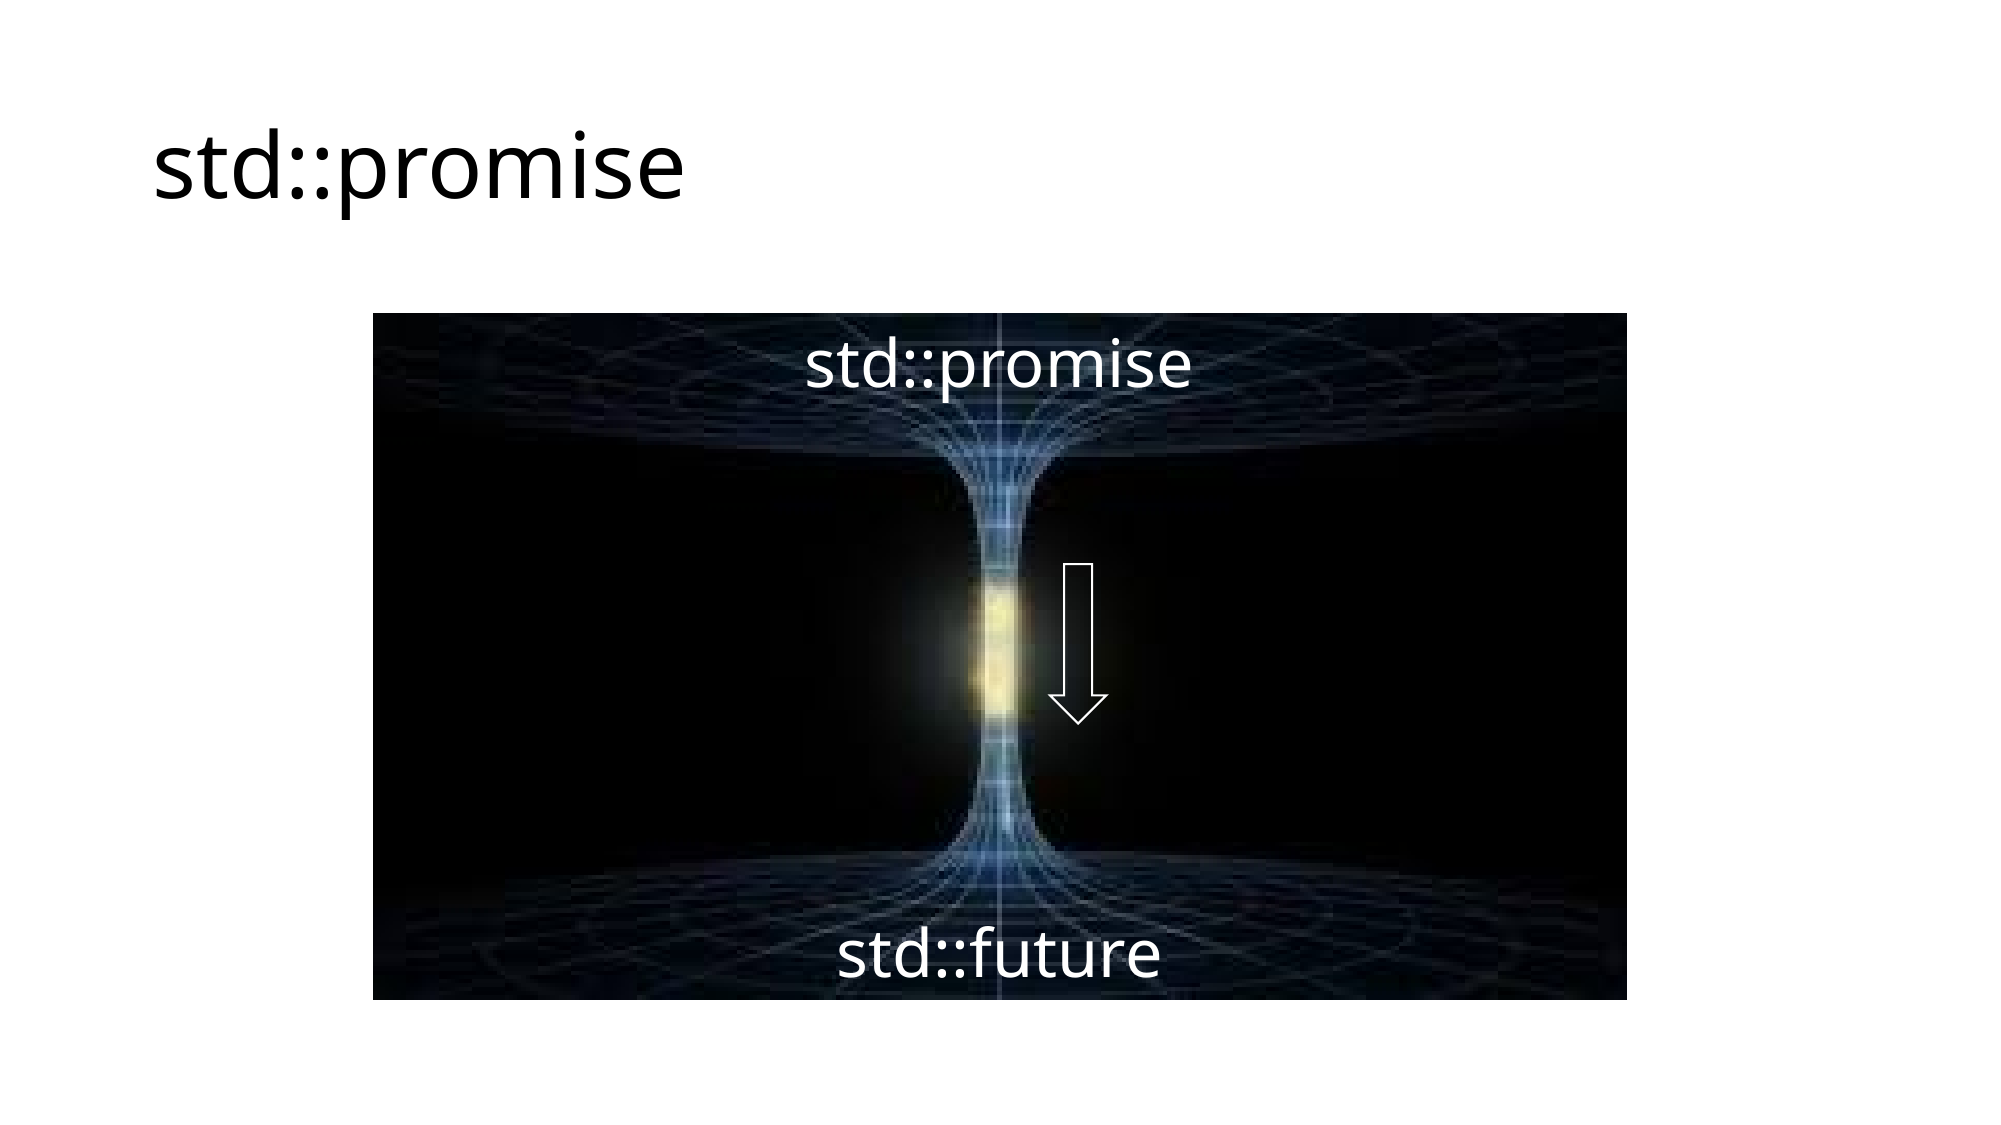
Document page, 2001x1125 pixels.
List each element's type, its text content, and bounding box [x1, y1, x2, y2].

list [373, 313, 1627, 1000]
title std::promise [137, 59, 1863, 278]
